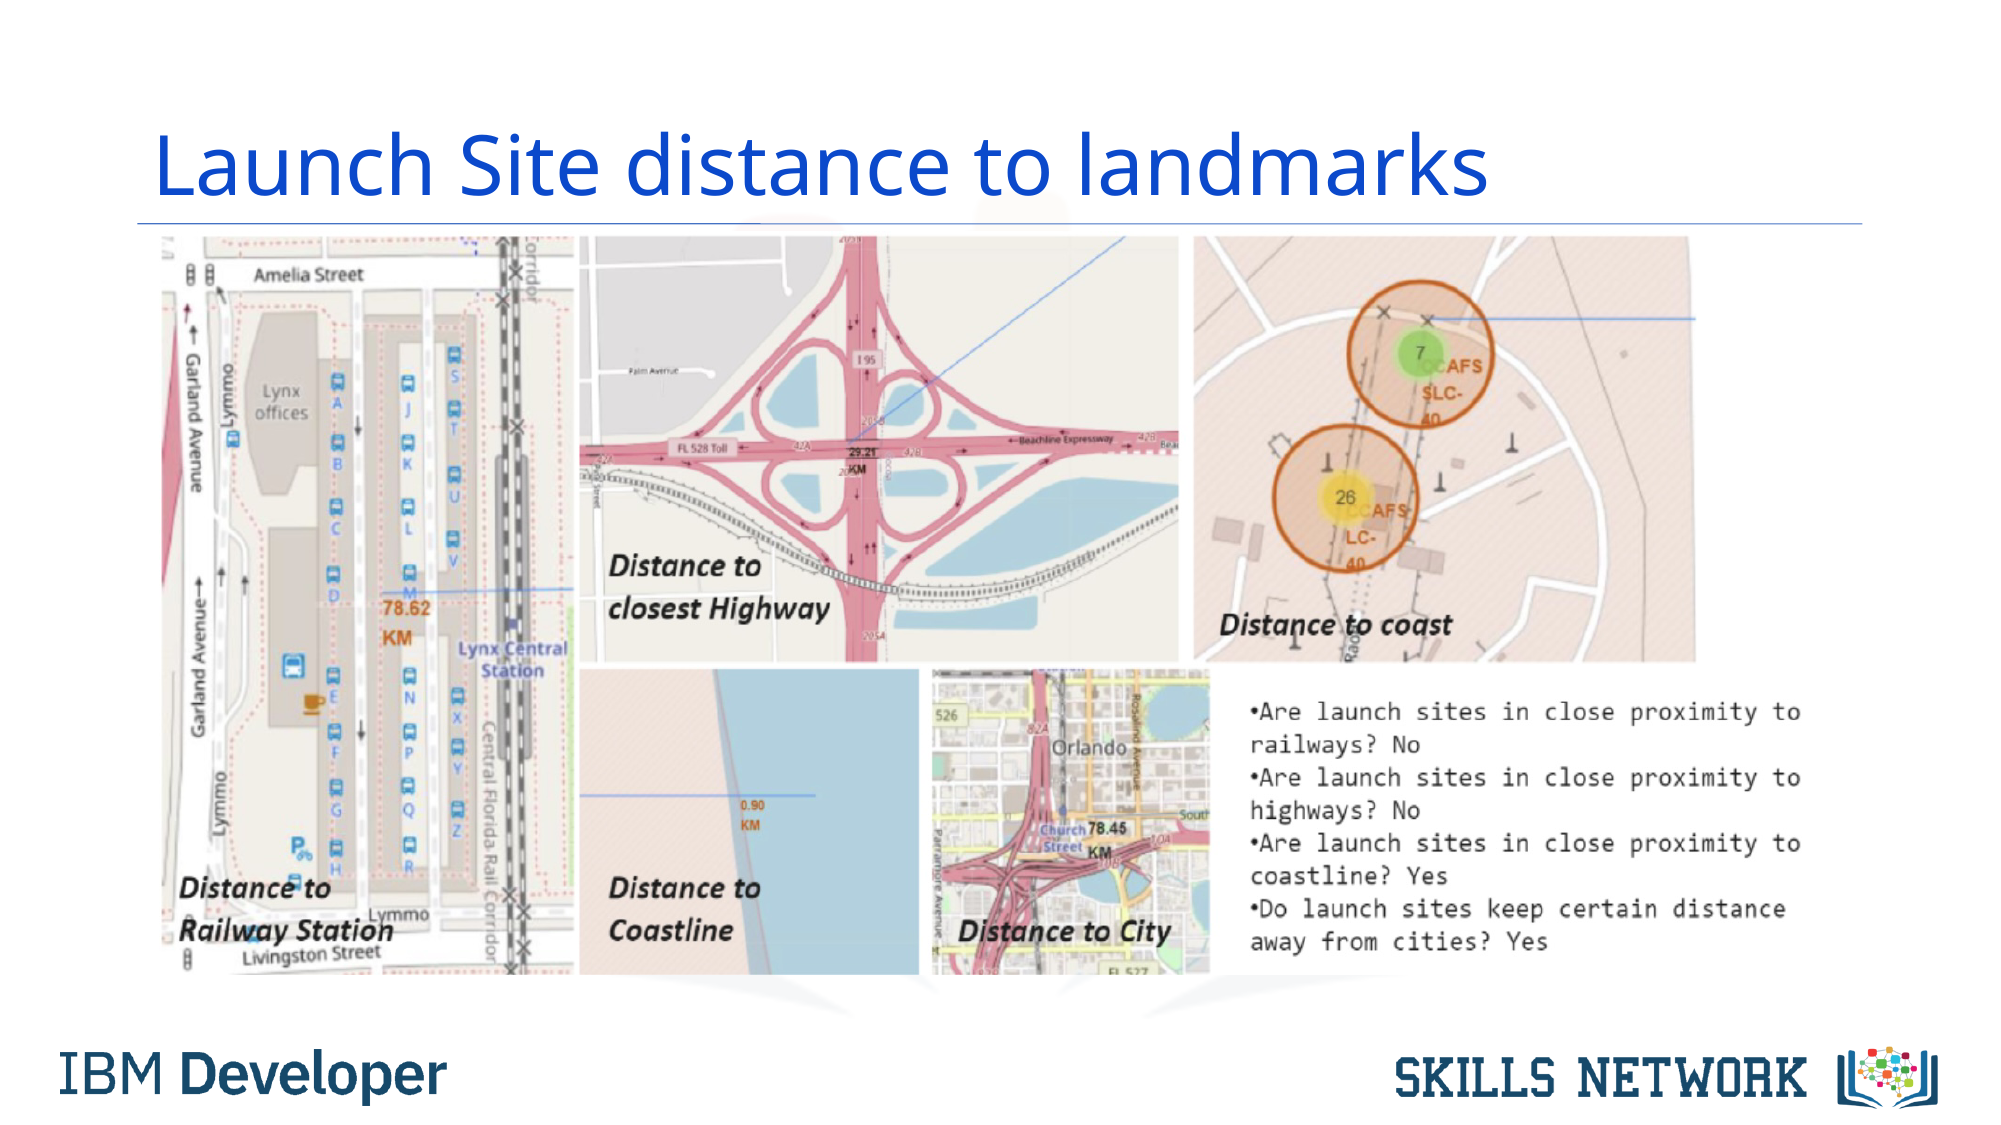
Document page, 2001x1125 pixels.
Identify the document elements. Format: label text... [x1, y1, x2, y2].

picture [55, 1045, 459, 1108]
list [159, 231, 1863, 975]
picture [1390, 1045, 1945, 1111]
title Launch Site distance to landmarks [137, 59, 1863, 278]
